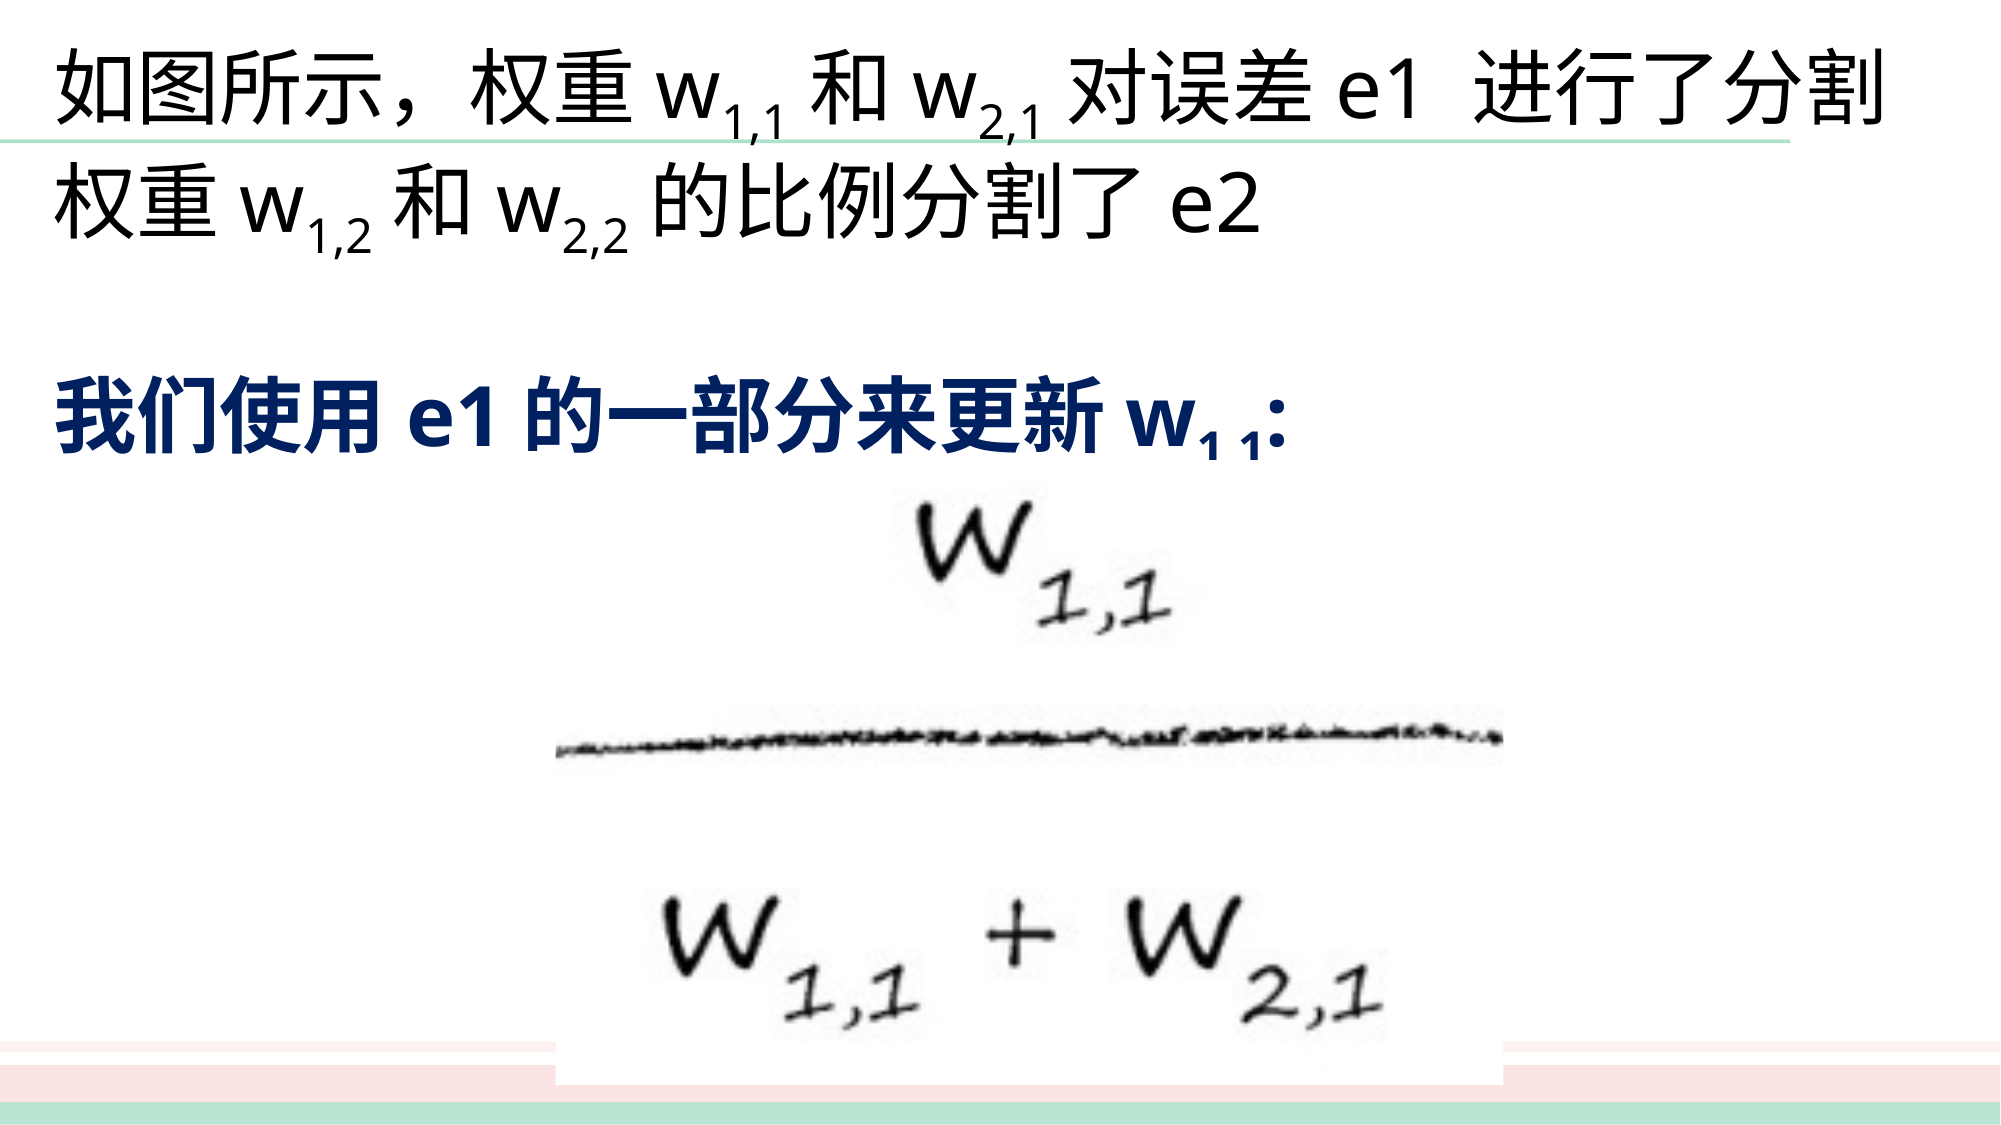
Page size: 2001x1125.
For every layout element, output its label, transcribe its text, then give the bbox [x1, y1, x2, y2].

picture [0, 0, 2001, 1125]
text_box 如图所示，权重w1,1和w2,1对误差e1 进行了分割 权重w1,2和w2,2的比例分割了e2 我们使用e1的一部分来更新w1,1: [38, 27, 1961, 484]
